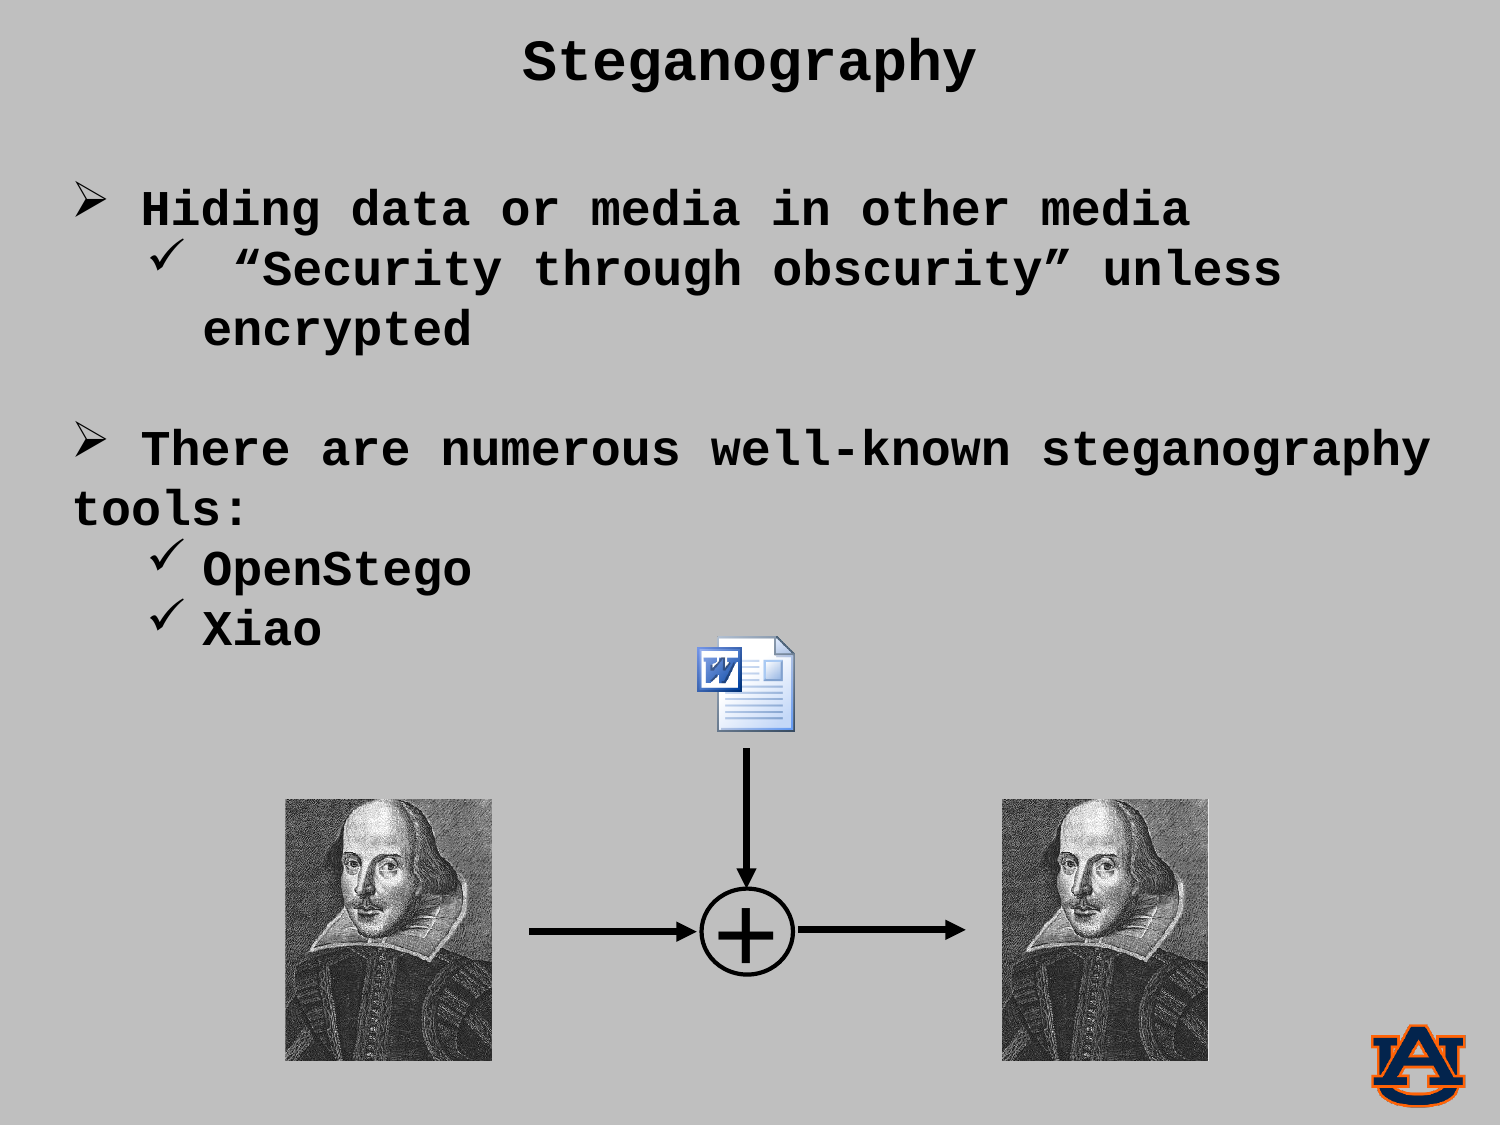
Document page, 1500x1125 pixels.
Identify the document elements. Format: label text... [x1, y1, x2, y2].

picture [697, 636, 795, 732]
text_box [697, 853, 795, 1006]
picture [1369, 1022, 1475, 1108]
picture [1001, 799, 1209, 1061]
text_box Steganography [316, 9, 1184, 104]
picture [285, 799, 493, 1061]
text_box Hiding data or media in other media “Security through obscurity” unless encrypted There are numerous well-known steganography tools: OpenStego Xiao [56, 167, 1480, 675]
